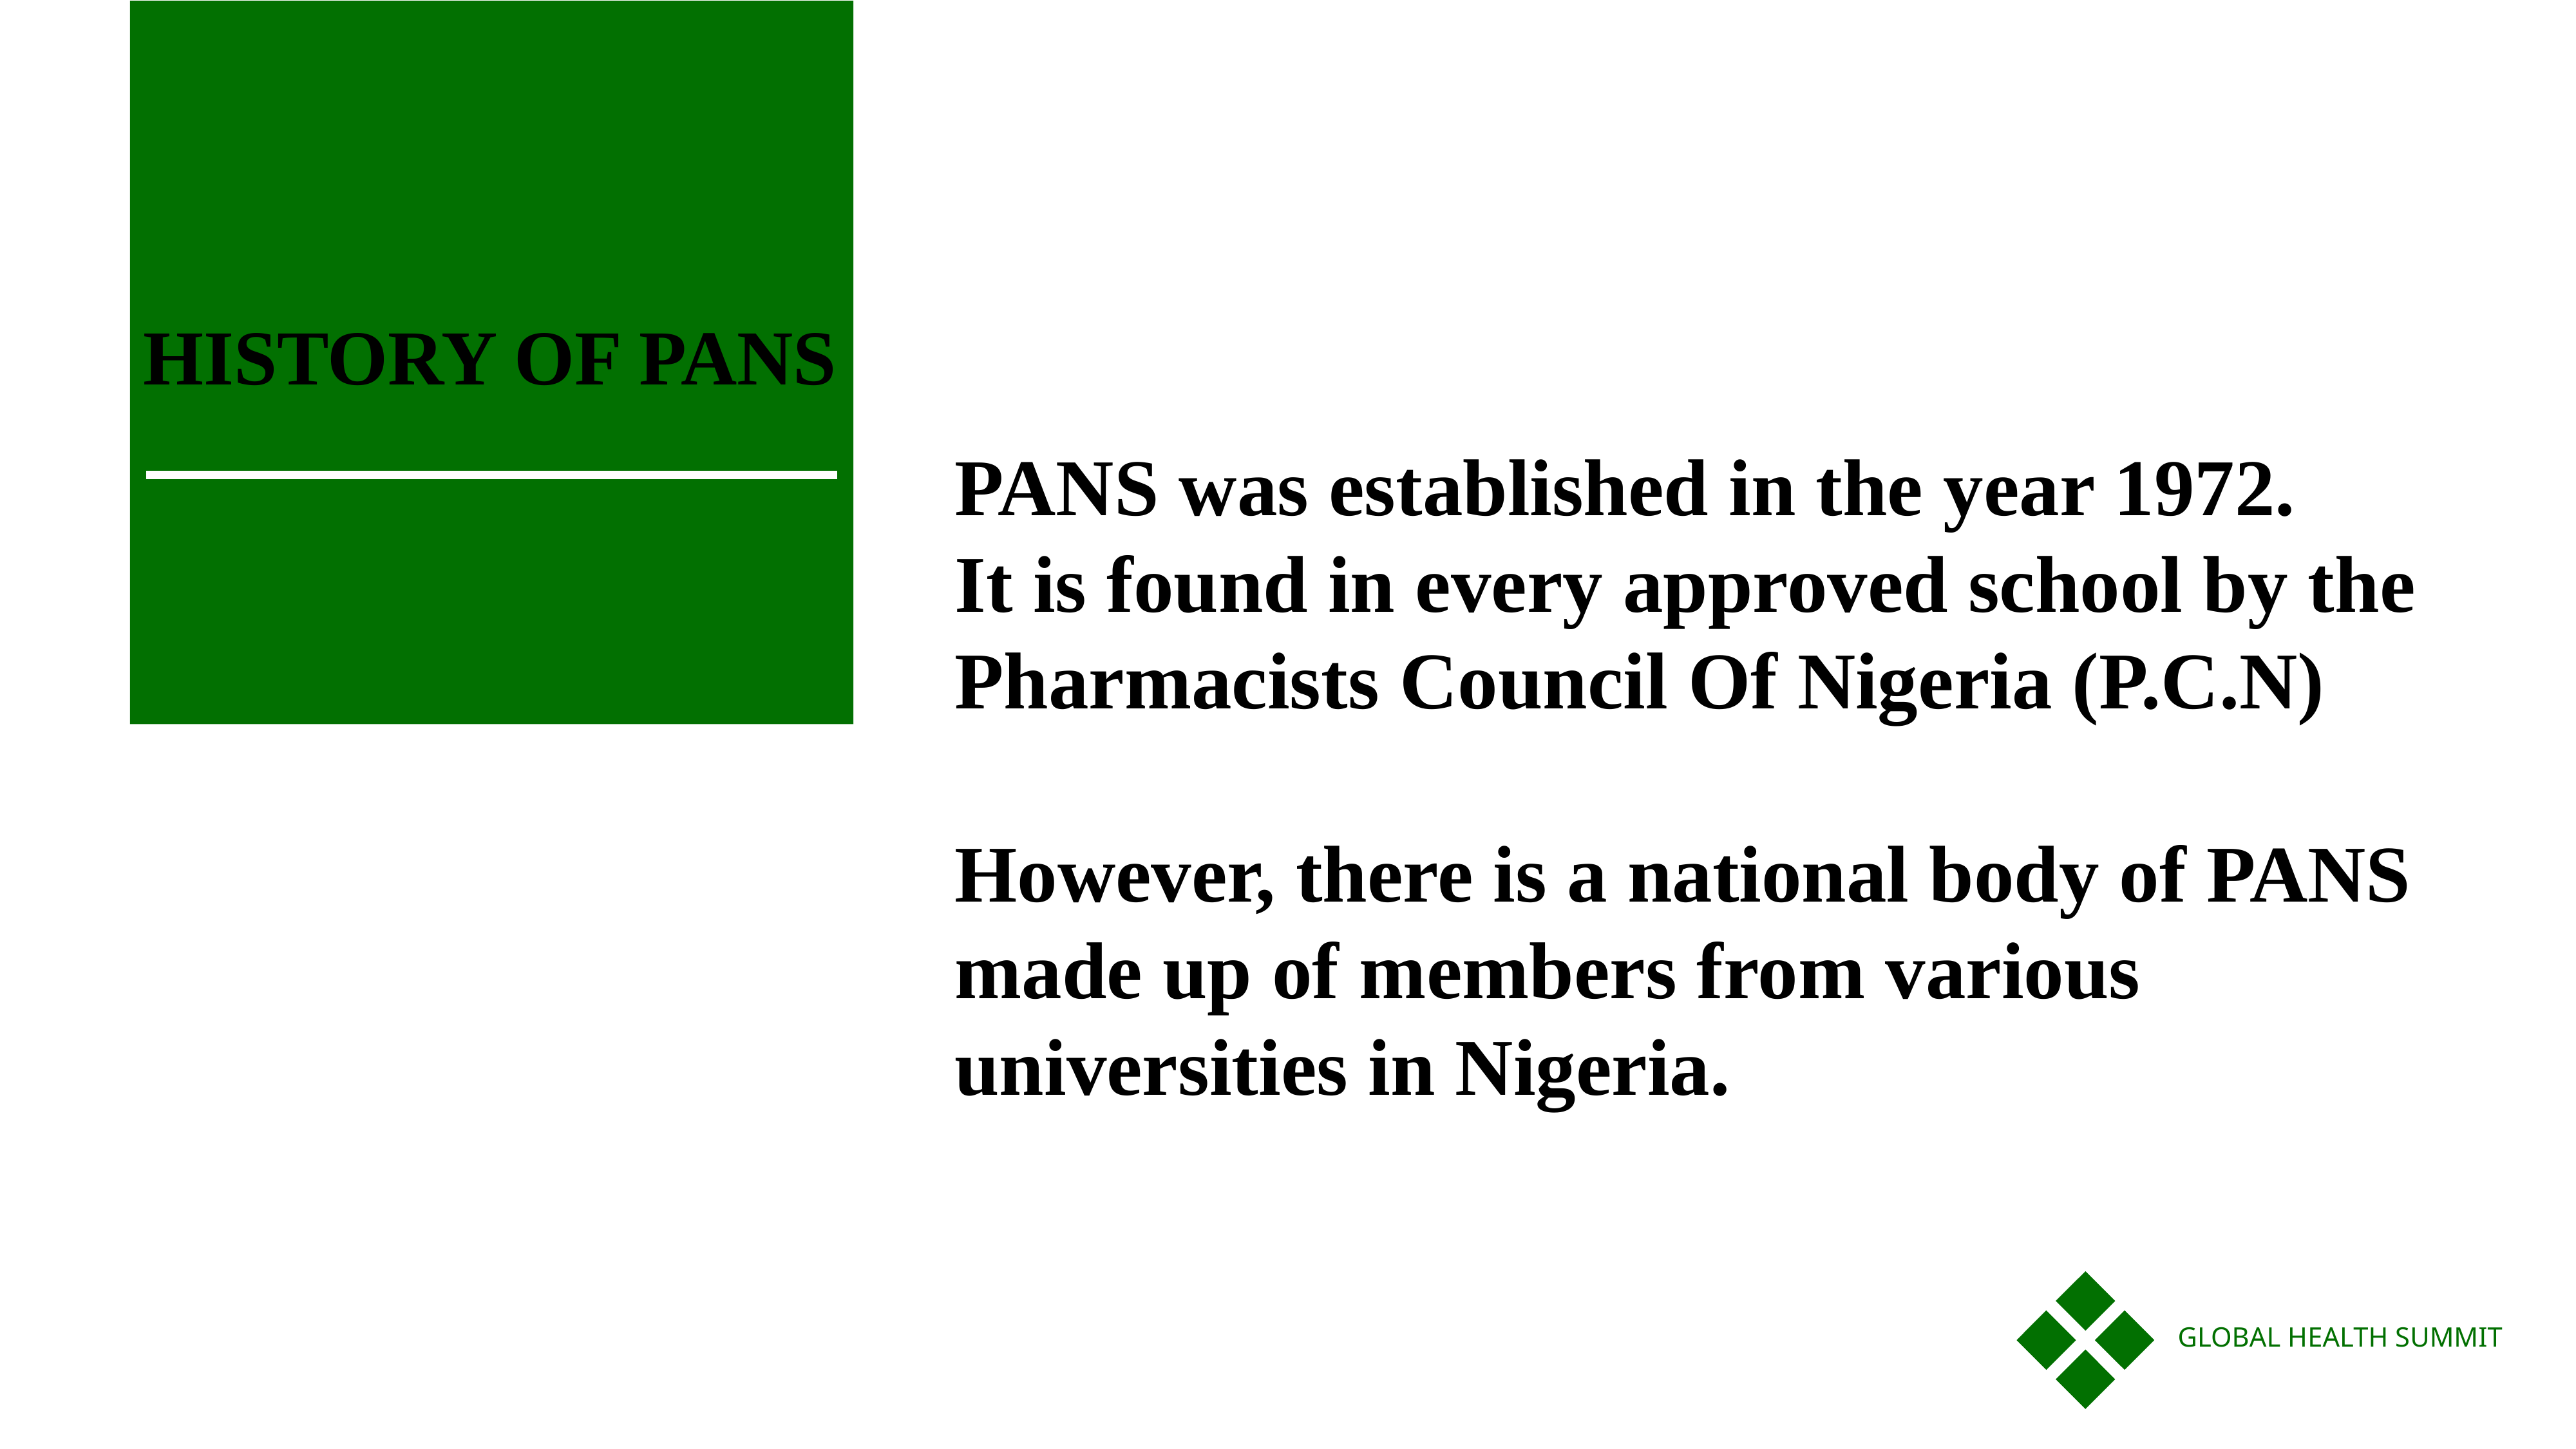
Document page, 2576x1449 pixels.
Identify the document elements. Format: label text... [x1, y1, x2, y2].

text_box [2016, 1271, 2545, 1410]
text_box PANS was established in the year 1972. It is found in every approved school by the Pharmacists Council Of Nigeria (P.C.N) However, there is a national body of PANS made up of members from various universities in Nigeria. [949, 430, 2516, 1117]
text_box [129, 1, 854, 724]
text_box HISTORY OF PANS [138, 319, 842, 406]
